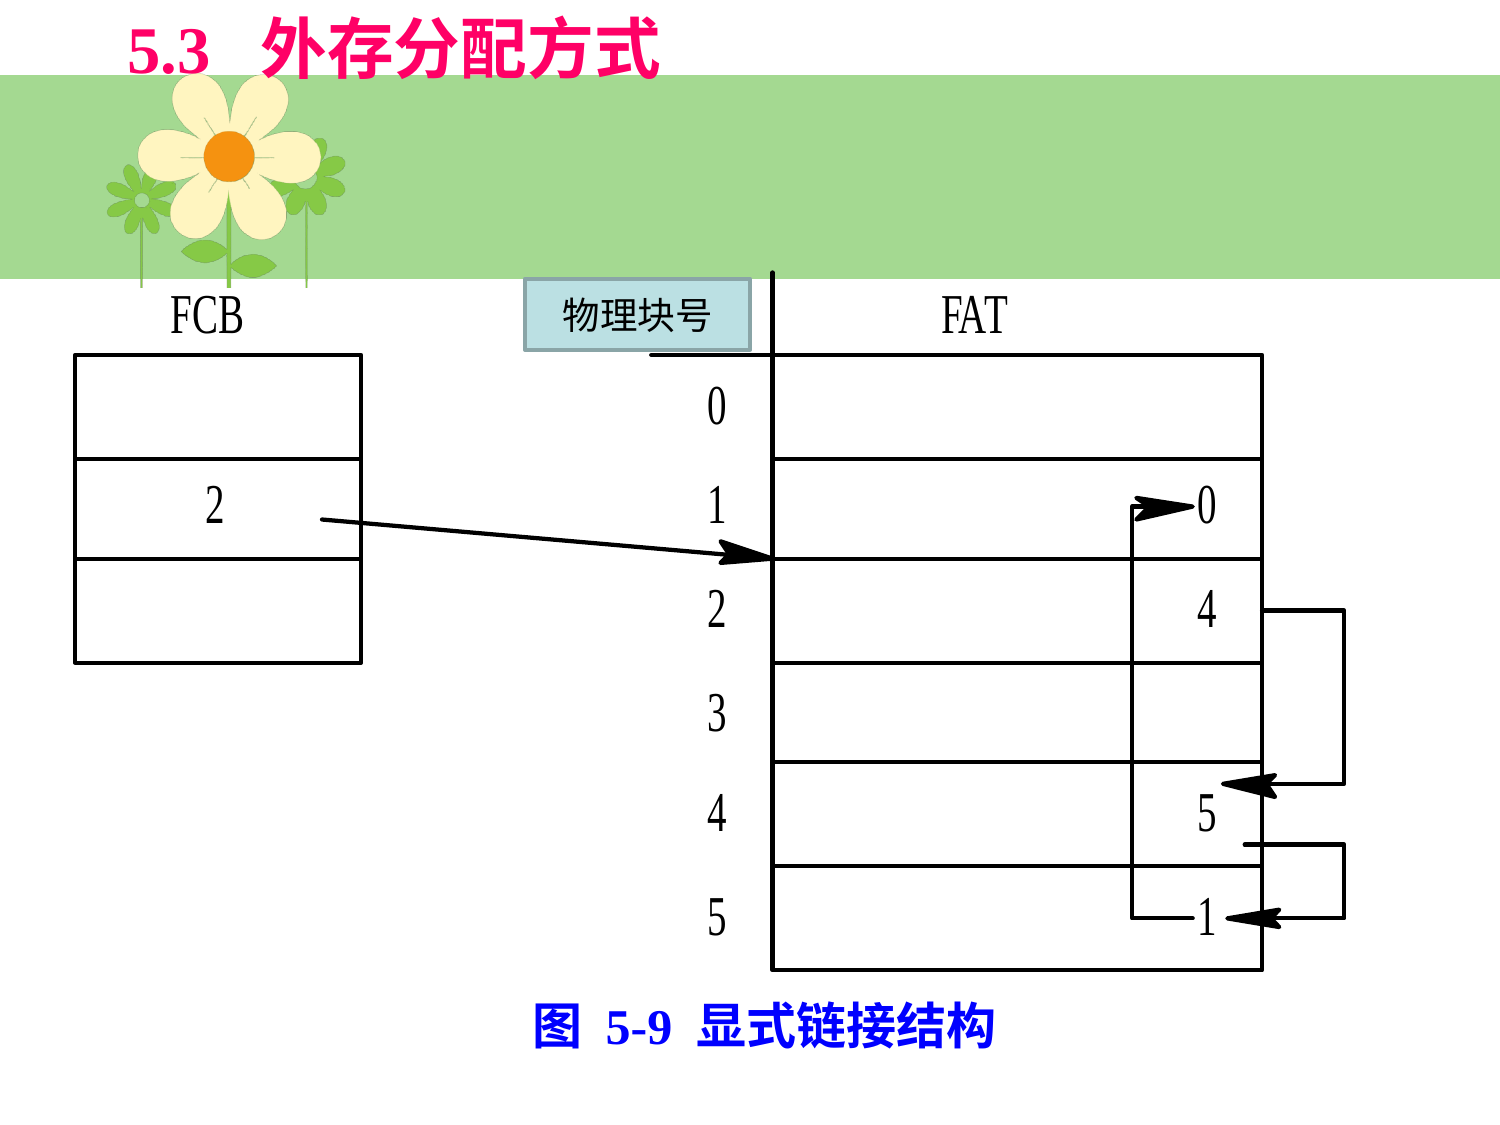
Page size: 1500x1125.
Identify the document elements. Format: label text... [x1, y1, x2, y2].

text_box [57, 241, 1483, 988]
picture [0, 0, 1500, 288]
text_box 图 5-9 显式链接结构 [517, 997, 1023, 1063]
text_box 5.3 外存分配方式 [112, 0, 1413, 95]
